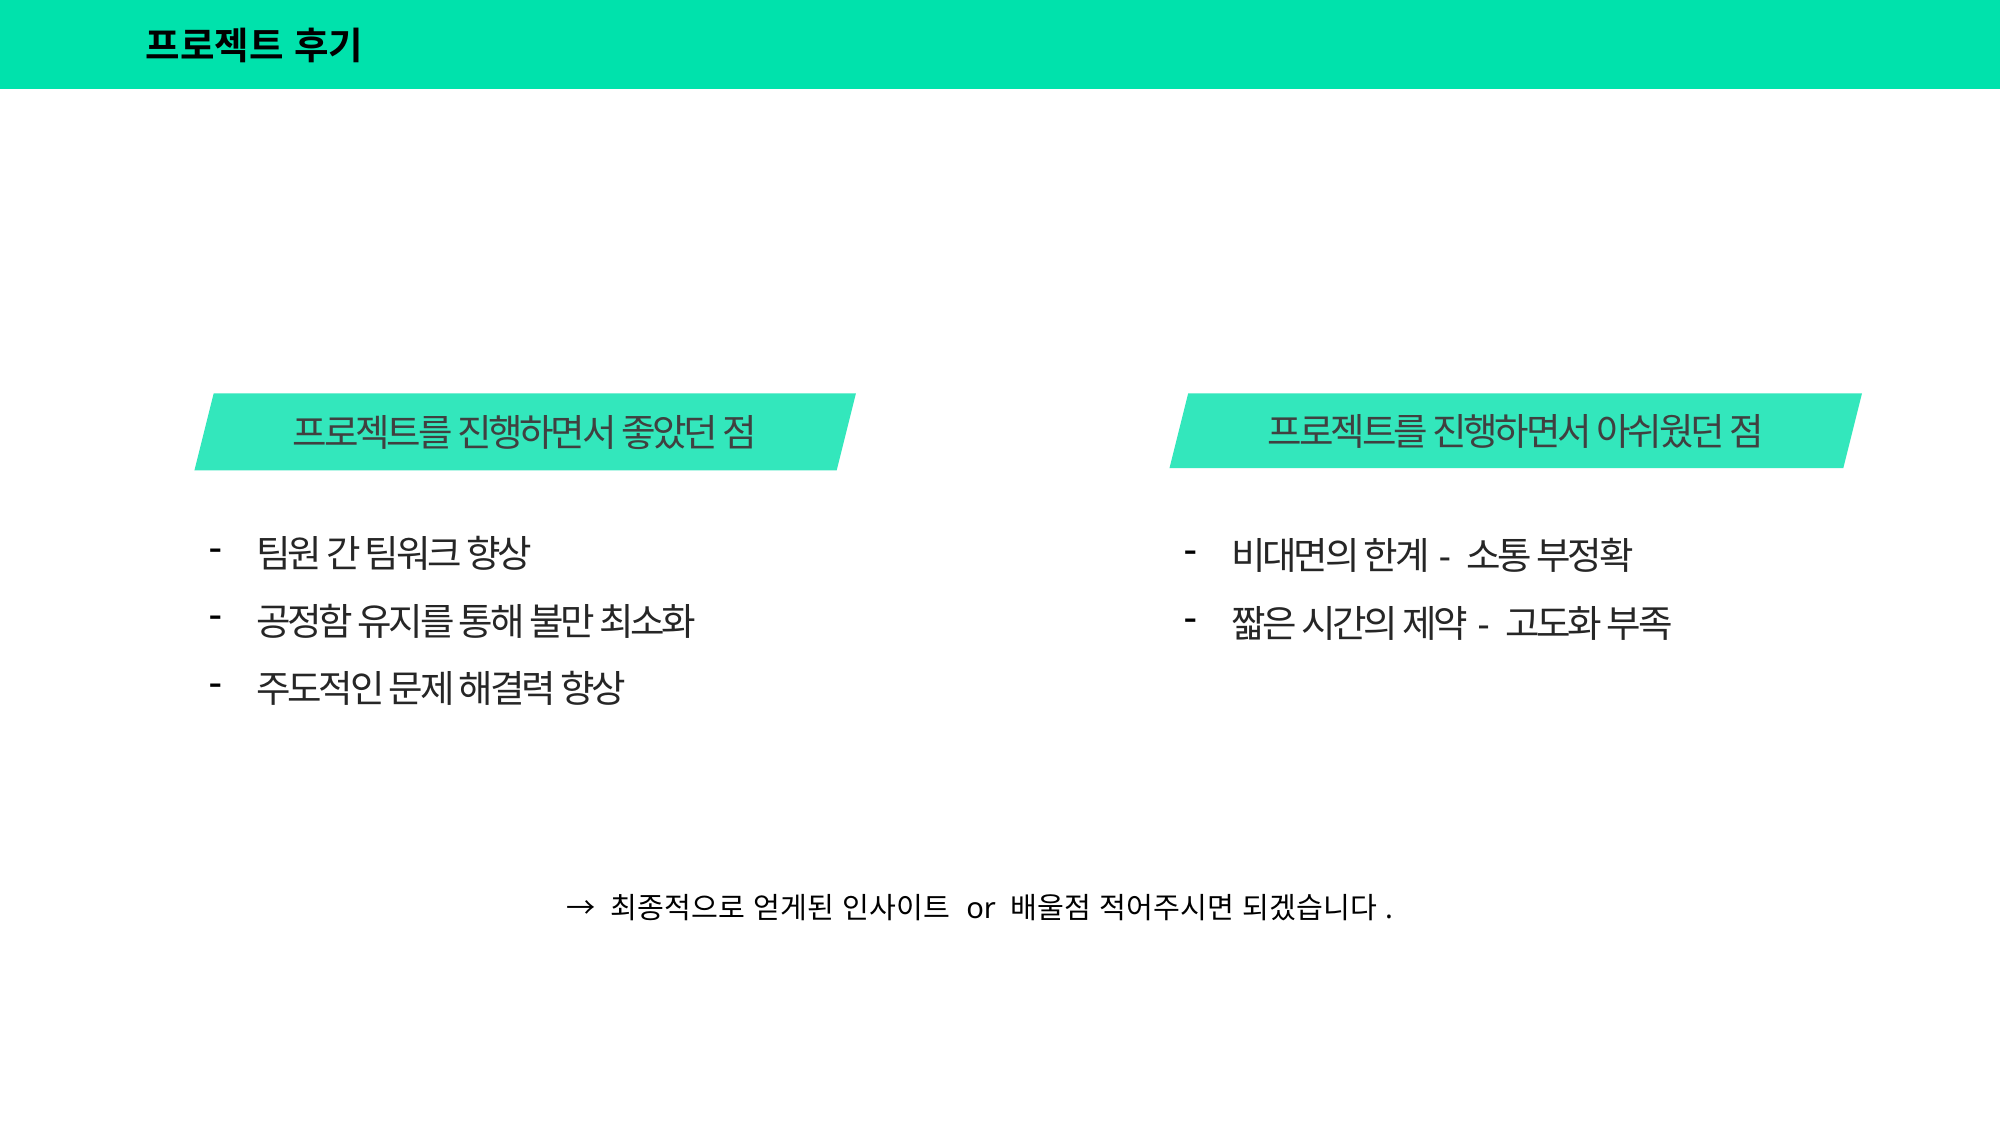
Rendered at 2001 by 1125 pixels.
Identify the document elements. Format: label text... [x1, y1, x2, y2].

text_box 프로젝트 후기 [90, 14, 419, 75]
text_box 팀원 간 팀워크 향상 공정함 유지를 통해 불만 최소화 주도적인 문제 해결력 향상 [194, 500, 876, 785]
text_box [1169, 393, 1863, 469]
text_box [194, 393, 857, 471]
text_box [0, 0, 2000, 89]
text_box 비대면의 한계- 소통 부정확 짧은 시간의 제약- 고도화 부족 [1169, 502, 1796, 653]
text_box → 최종적으로 얻게된 인사이트 or 배울점 적어주시면 되겠습니다. [551, 881, 1408, 932]
